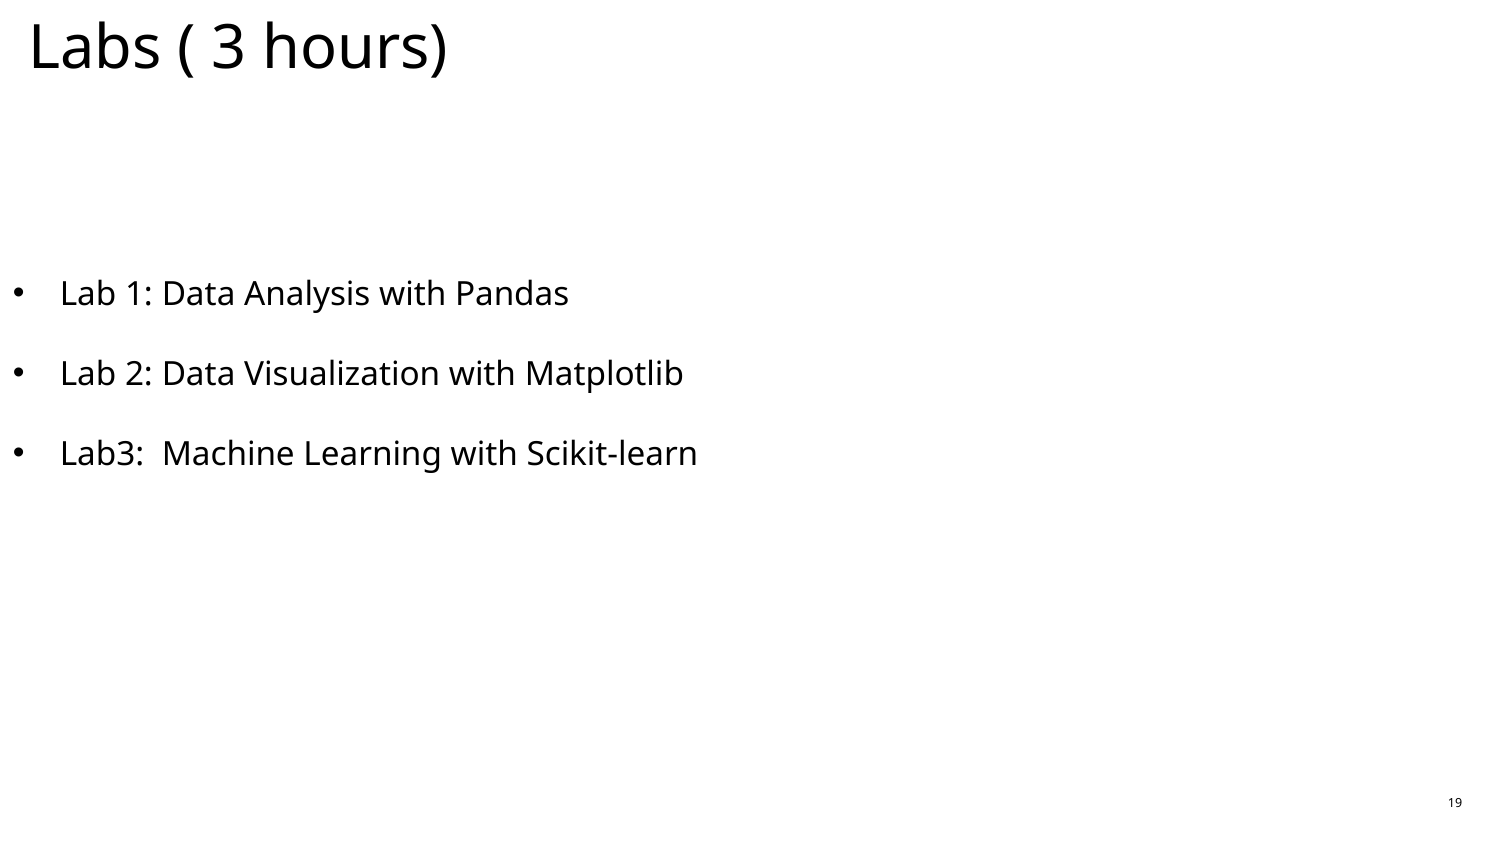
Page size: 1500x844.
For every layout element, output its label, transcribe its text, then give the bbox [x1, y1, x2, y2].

list Lab 1: Data Analysis with Pandas Lab 2: Data Visualization with Matplotlib Lab3: Machine Learning with Scikit-learn [12, 272, 1488, 493]
text_box Labs ( 3 hours) [28, 15, 1293, 83]
slide_number 19 [1125, 791, 1463, 815]
